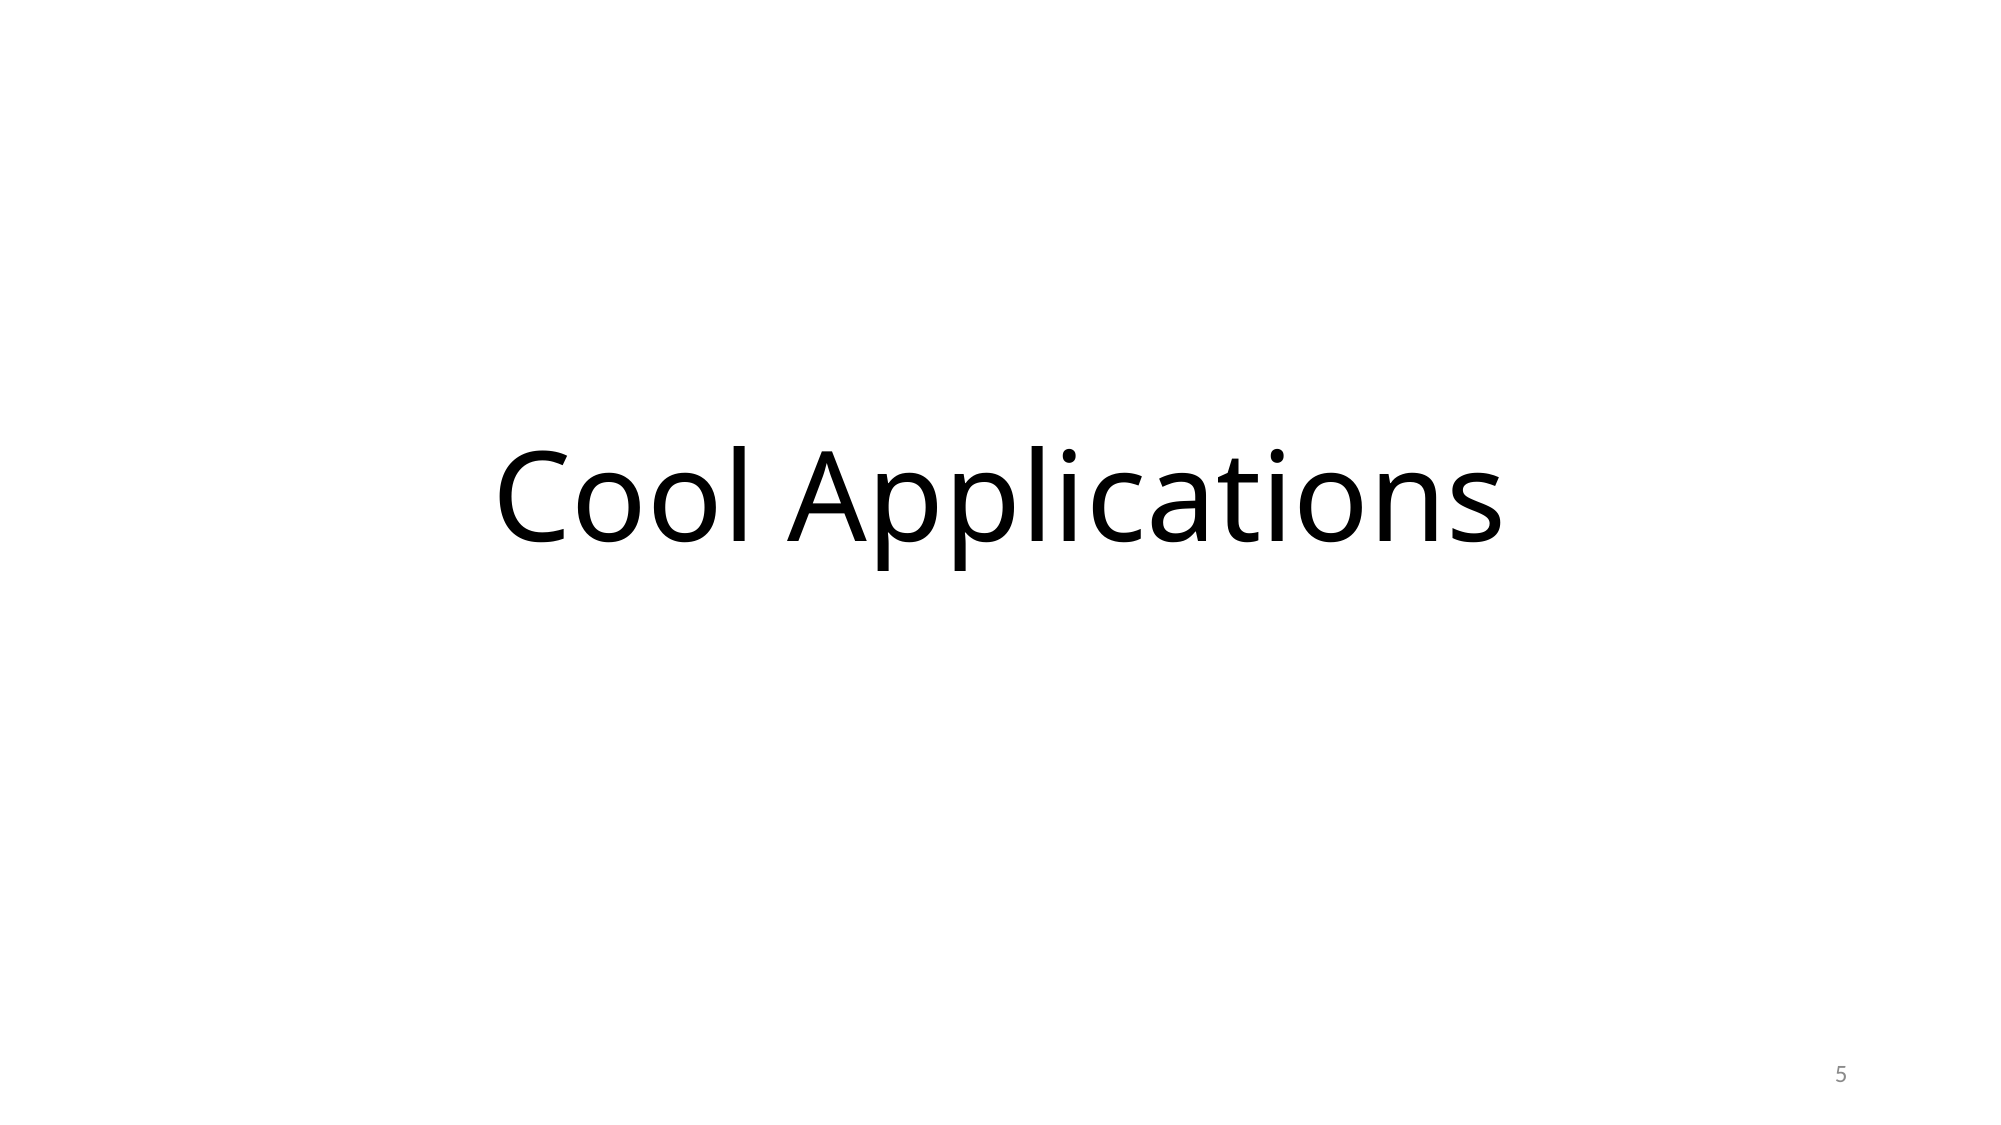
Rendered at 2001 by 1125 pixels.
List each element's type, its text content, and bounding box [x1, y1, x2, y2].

title Cool Applications [249, 184, 1750, 576]
slide_number 5 [1412, 1042, 1863, 1103]
